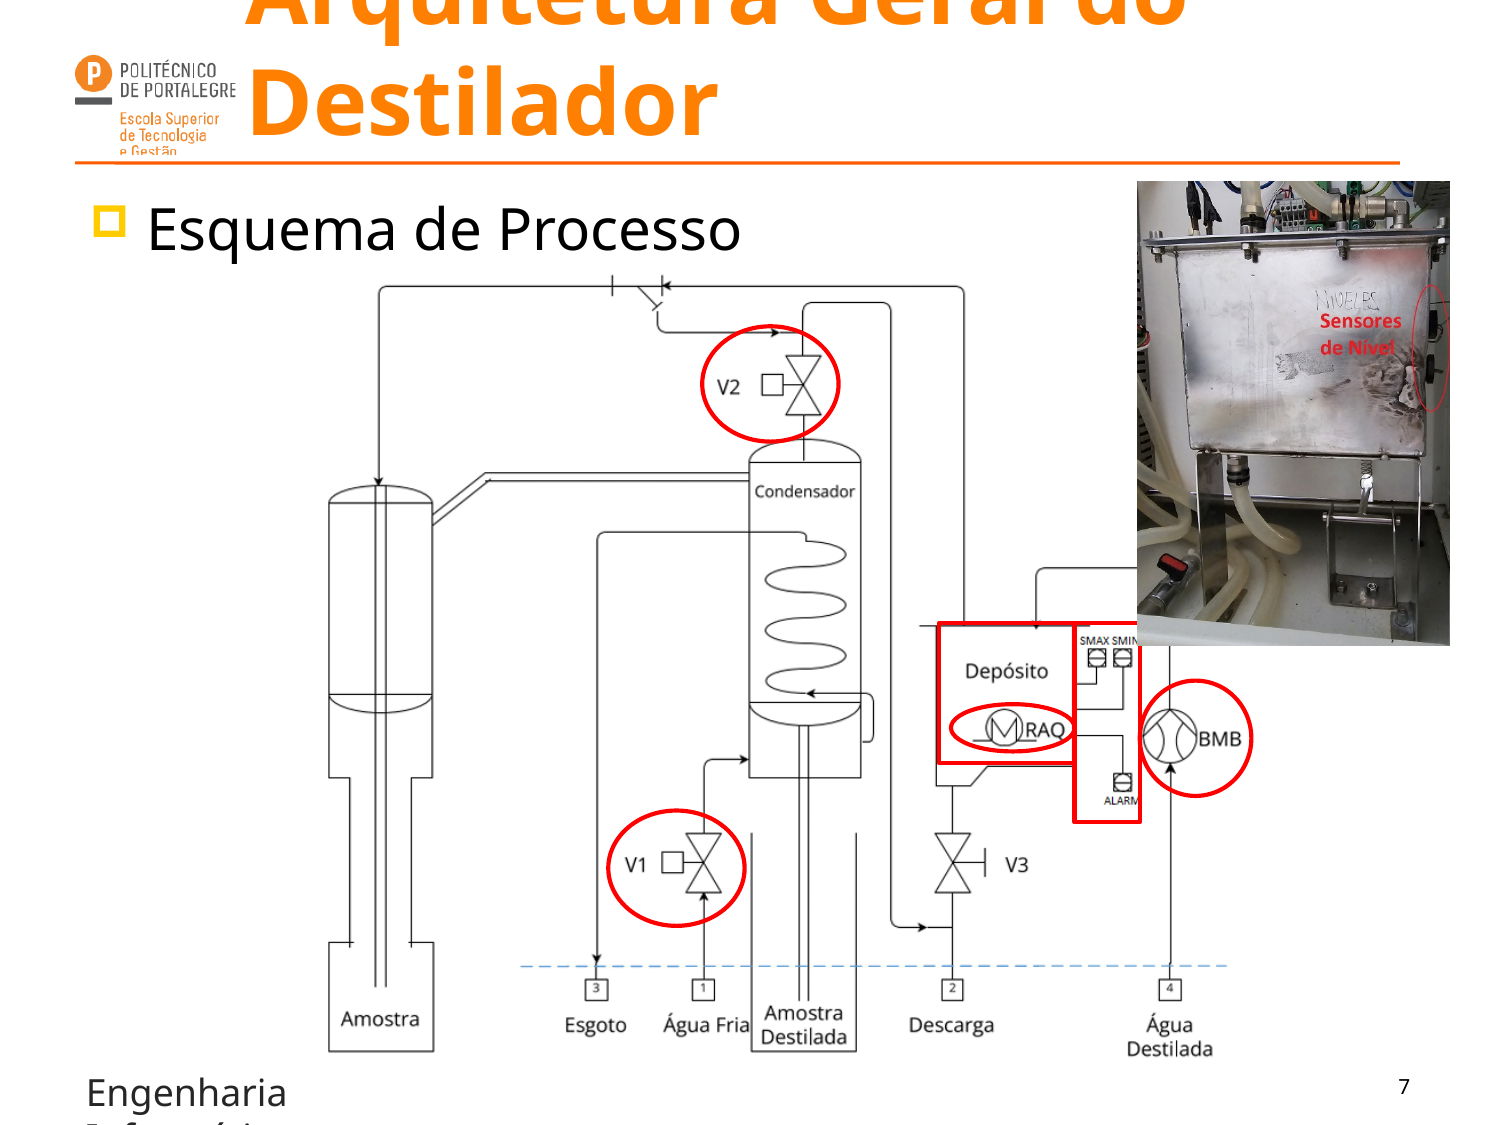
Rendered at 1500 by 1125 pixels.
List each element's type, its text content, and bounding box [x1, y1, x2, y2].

title Arquitetura Geral do Destilador [229, 45, 1448, 162]
list Esquema de Processo [74, 184, 1133, 295]
slide_number 7 [1074, 1065, 1426, 1120]
picture [308, 181, 1450, 1064]
